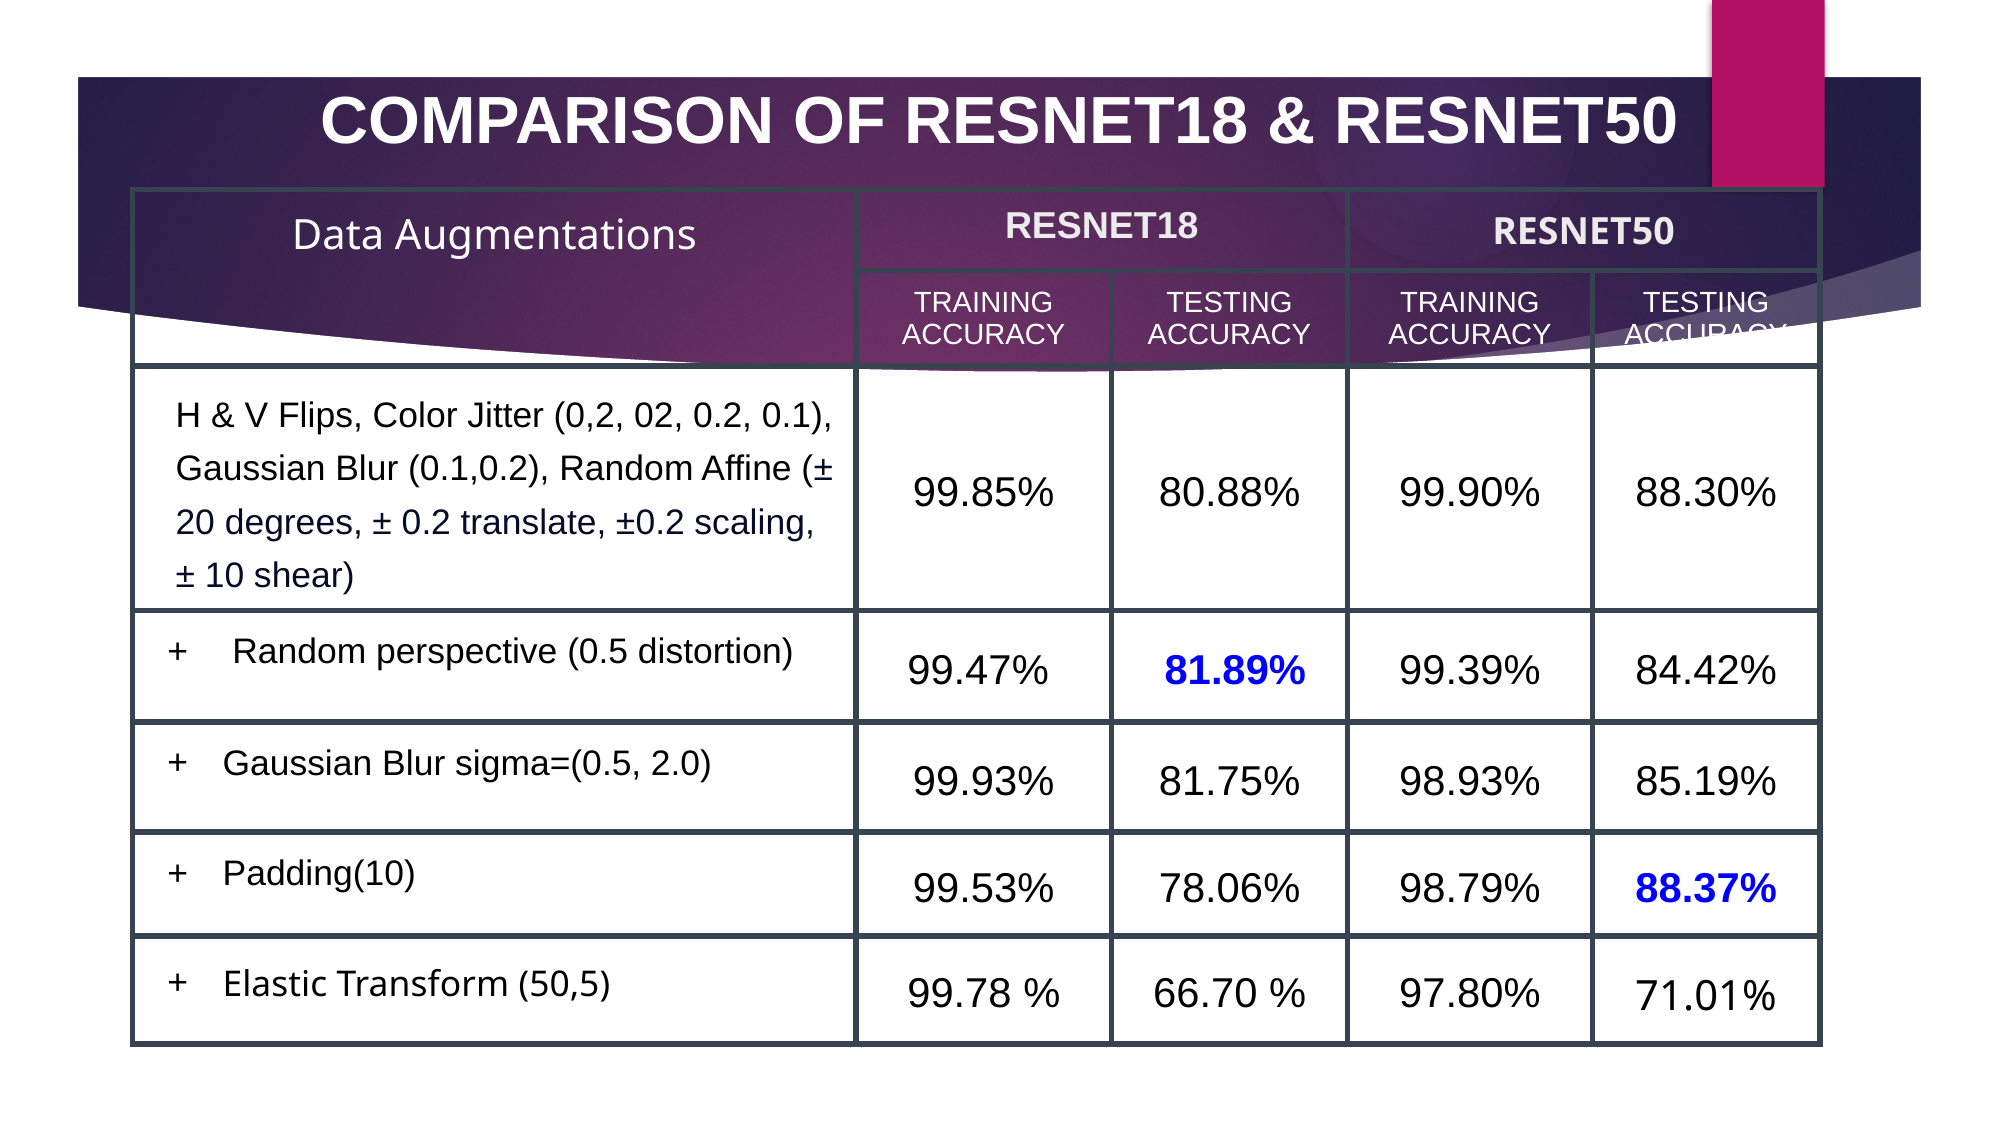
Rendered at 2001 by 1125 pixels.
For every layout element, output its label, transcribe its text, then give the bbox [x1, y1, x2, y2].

table_cell 99.93% [859, 725, 1109, 829]
table_cell 99.78 % [859, 939, 1109, 1041]
table_cell TESTING ACCURACY [1595, 273, 1817, 363]
title COMPARISON OF RESNET18 & RESNET50 [256, 38, 1744, 166]
table_cell TESTING ACCURACY [1114, 273, 1345, 363]
table_cell 81.75% [1114, 725, 1345, 829]
table_cell 99.39% [1350, 613, 1590, 719]
table_cell 98.79% [1350, 835, 1590, 933]
table_cell 81.89% [1114, 613, 1345, 719]
table_header RESNET50 [1350, 192, 1817, 268]
table_cell 66.70 % [1114, 939, 1345, 1041]
table_cell 84.42% [1595, 613, 1817, 719]
table_cell 71.01% [1595, 939, 1817, 1041]
table_cell 88.30% [1595, 369, 1817, 608]
table_cell Random perspective (0.5 distortion) [135, 613, 853, 719]
table_cell H & V Flips, Color Jitter (0,2, 02, 0.2, 0.1), Gaussian Blur (0.1,0.2), Random Affine (± 20 degrees, ± 0.2 translate, ±0.2 scaling, ± 10 shear) [135, 369, 853, 608]
table_cell 99.90% [1350, 369, 1590, 608]
table_cell 78.06% [1114, 835, 1345, 933]
table_cell TRAINING ACCURACY [1350, 273, 1590, 363]
slide_number 26 [1499, 1021, 1950, 1082]
table_cell 97.80% [1350, 939, 1590, 1041]
table_cell Gaussian Blur sigma=(0.5, 2.0) [135, 725, 853, 829]
table_cell 80.88% [1114, 369, 1345, 608]
table_cell 99.47% [859, 613, 1109, 719]
table_cell 88.37% [1595, 835, 1817, 933]
table_cell 99.53% [859, 835, 1109, 933]
table_cell TRAINING ACCURACY [859, 273, 1109, 363]
table_cell 98.93% [1350, 725, 1590, 829]
table_cell 99.85% [859, 369, 1109, 608]
table_cell Elastic Transform (50,5) [135, 939, 853, 1041]
table_header Data Augmentations [135, 192, 853, 363]
table_cell Padding(10) [135, 835, 853, 933]
table_cell 85.19% [1595, 725, 1817, 829]
table_header RESNET18 [859, 192, 1345, 268]
